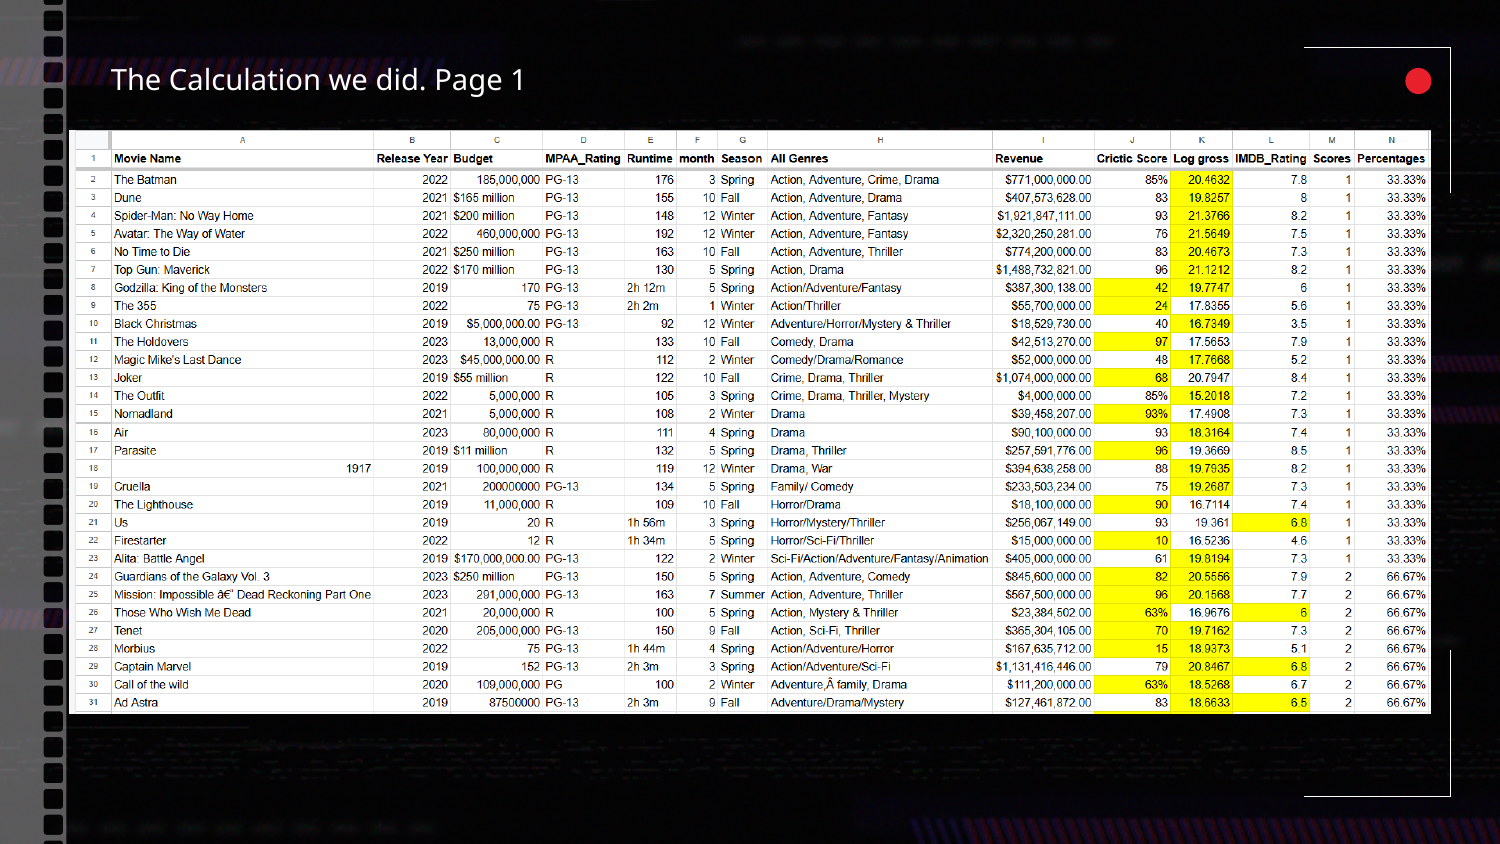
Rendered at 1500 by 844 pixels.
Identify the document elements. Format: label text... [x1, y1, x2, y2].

picture [44, 321, 63, 340]
picture [44, 738, 63, 757]
picture [44, 660, 63, 679]
picture [44, 428, 63, 447]
picture [44, 269, 63, 289]
picture [44, 399, 63, 418]
picture [44, 815, 63, 834]
picture [44, 609, 63, 628]
picture [44, 454, 63, 473]
picture [44, 89, 63, 108]
picture [44, 557, 63, 576]
picture [44, 531, 63, 550]
picture [44, 63, 63, 82]
picture [44, 634, 63, 654]
picture [44, 140, 63, 159]
picture [44, 244, 63, 263]
picture [44, 583, 63, 602]
picture [44, 479, 63, 499]
picture [44, 166, 63, 185]
picture [44, 114, 63, 134]
picture [44, 11, 63, 30]
picture [44, 712, 63, 731]
picture [44, 192, 63, 211]
picture [44, 686, 63, 705]
picture [44, 764, 63, 783]
picture [44, 37, 63, 56]
text_box The Calculation we did. Page 1 [96, 53, 550, 104]
picture [44, 505, 63, 524]
picture [44, 295, 63, 314]
picture [44, 0, 63, 4]
picture [44, 789, 63, 808]
picture [67, 0, 1500, 844]
picture [44, 347, 63, 366]
picture [44, 373, 63, 392]
picture [44, 218, 63, 237]
